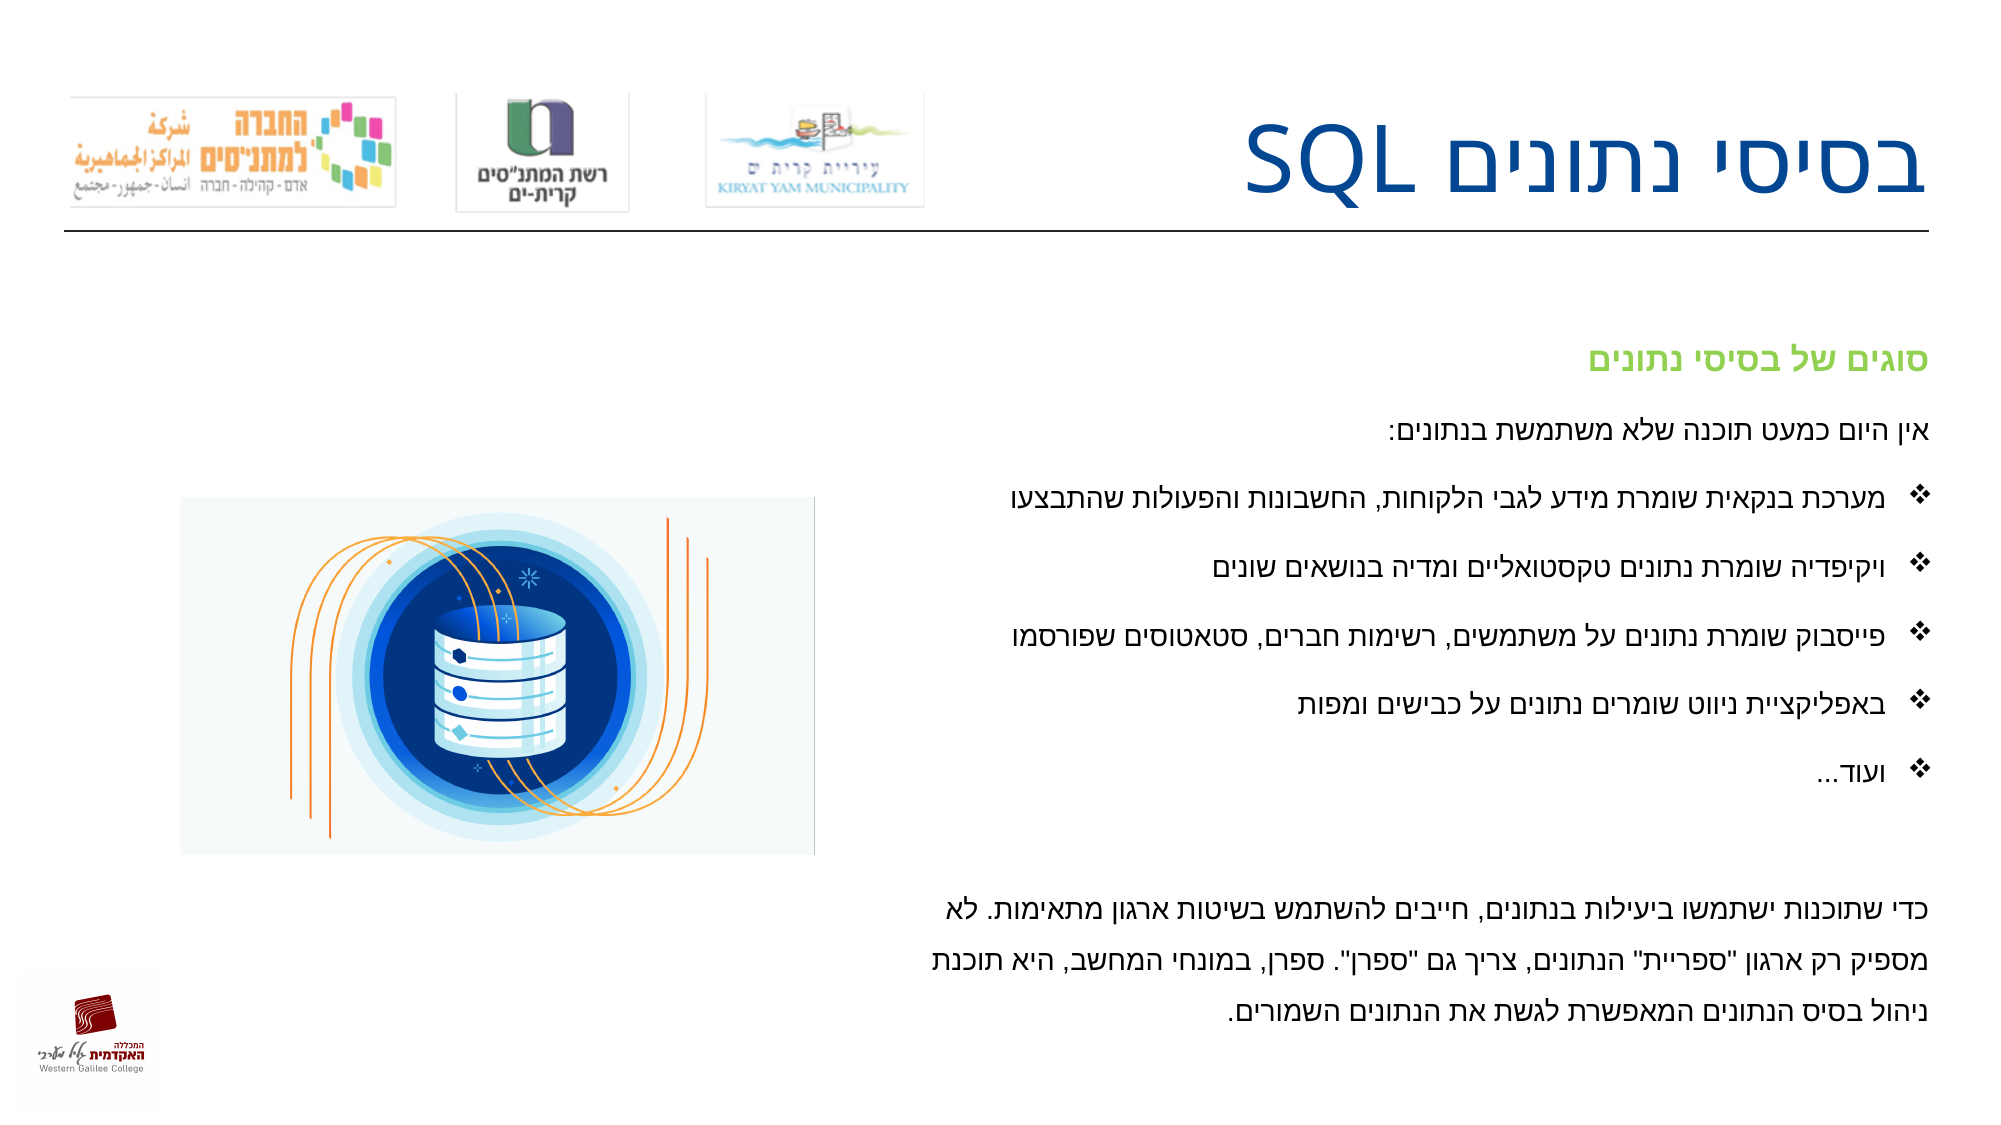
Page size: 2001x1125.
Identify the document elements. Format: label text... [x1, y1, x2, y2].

picture [18, 970, 164, 1116]
title בסיסי נתונים SQL [64, 55, 1930, 221]
text_box סוגים של בסיסי נתונים אין היום כמעט תוכנה שלא משתמשת בנתונים: מערכת בנקאית שומרת מידע לגבי הלקוחות, החשבונות והפעולות שהתבצעו ויקיפדיה שומרת נתונים טקסטואליים ומדיה בנושאים שונים פייסבוק שומרת נתונים על משתמשים, רשימות חברים, סטאטוסים שפורסמו באפליקציית ניווט שומרים נתונים על כבישים ומפות ועוד... כדי שתוכנות ישתמשו ביעילות בנתונים, חייבים להשתמש בשיטות ארגון מתאימות. לא מספיק רק ארגון "ספריית" הנתונים, צריך גם "ספרן". ספרן, במונחי המחשב, היא תוכנת ניהול בסיס הנתונים המאפשרת לגשת את הנתונים השמורים. [924, 309, 1930, 1043]
picture [70, 93, 925, 213]
picture [180, 497, 815, 855]
